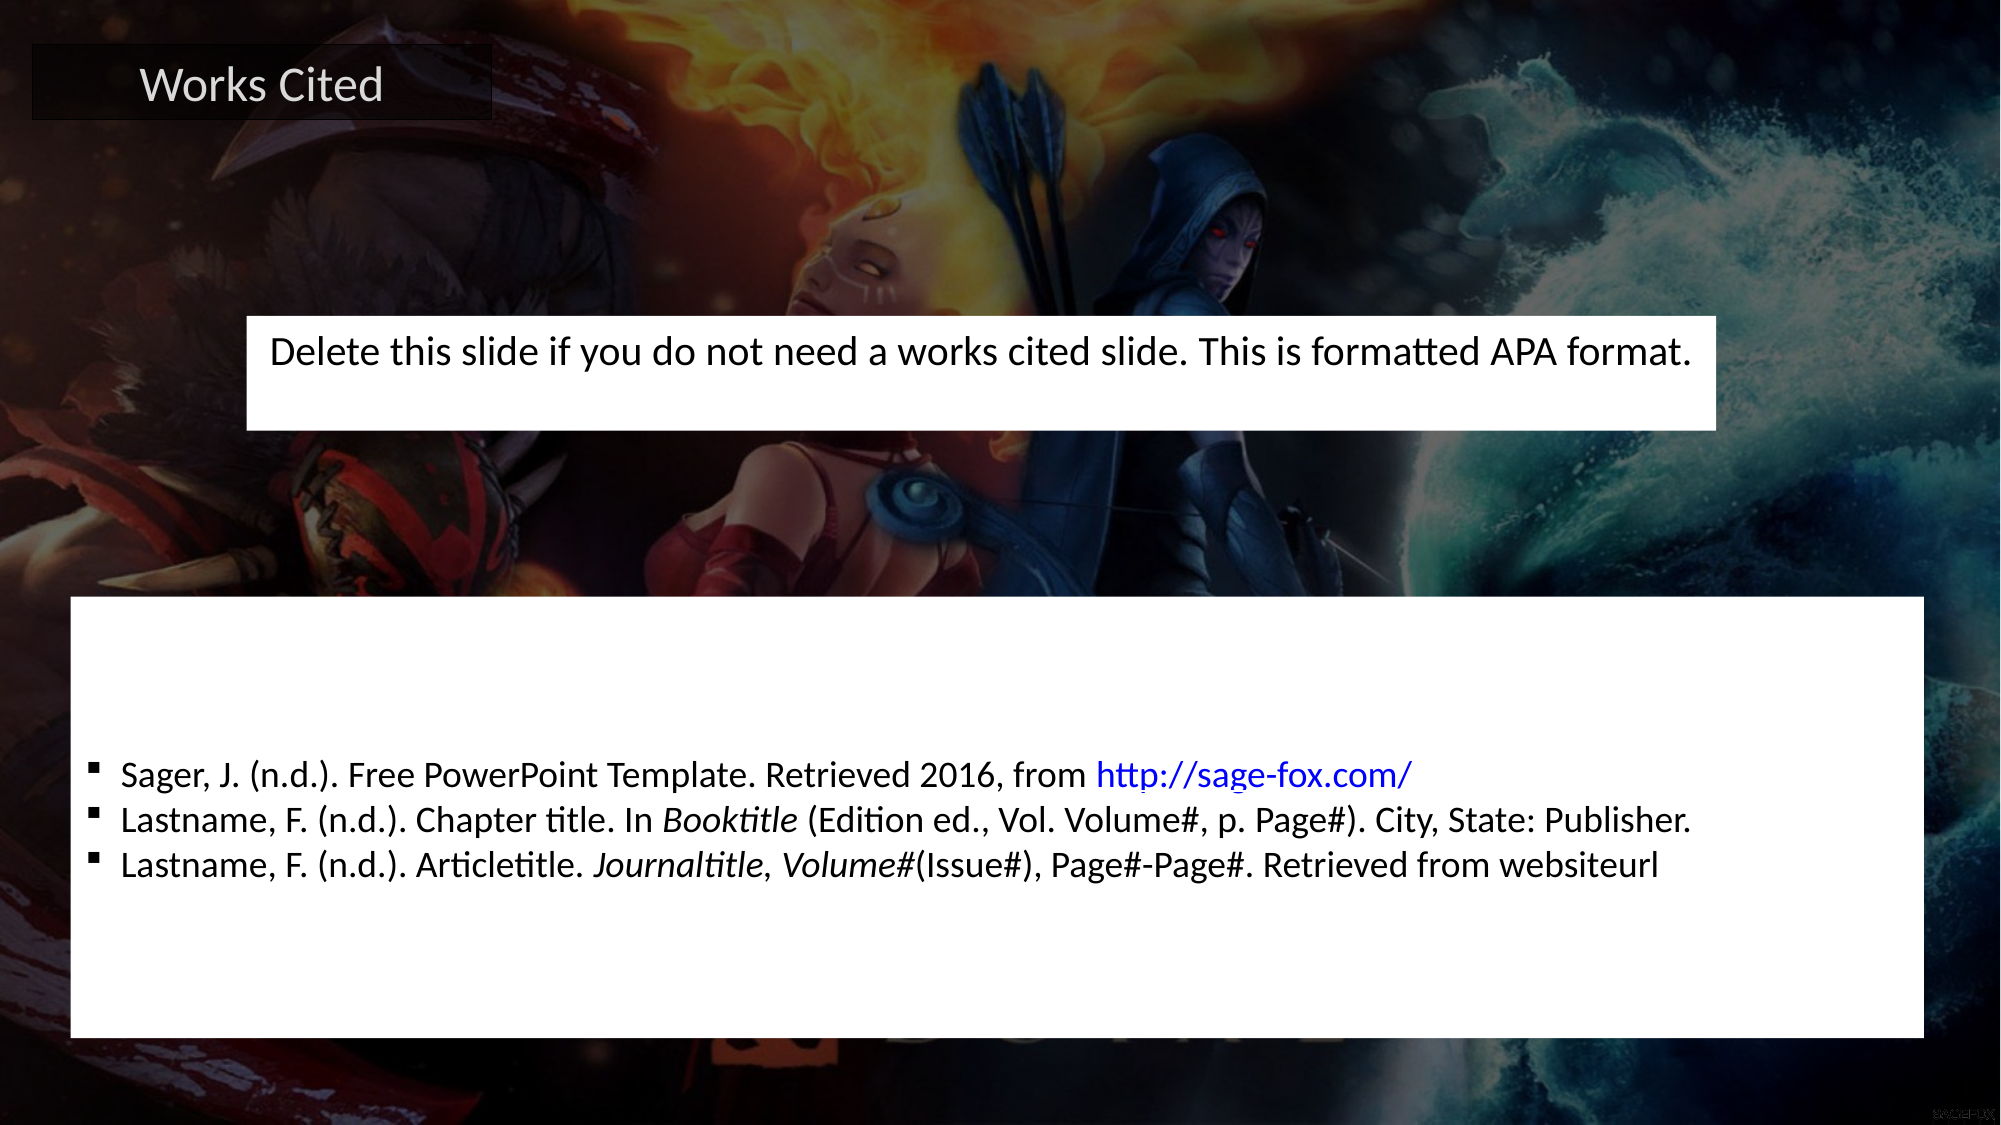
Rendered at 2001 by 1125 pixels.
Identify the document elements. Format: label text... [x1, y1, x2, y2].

text_box Delete this slide if you do not need a works cited slide. This is formatted APA format. [246, 315, 1717, 431]
text_box Works Cited [32, 44, 492, 120]
picture [0, 0, 2001, 1125]
text_box Sager, J. (n.d.). Free PowerPoint Template. Retrieved 2016, from http://sage-fox.com/ Lastname, F. (n.d.). Chapter title. In Booktitle (Edition ed., Vol. Volume#, p. Page#). City, State: Publisher. Lastname, F. (n.d.). Articletitle. Journaltitle, Volume#(Issue#), Page#-Page#. Retrieved from websiteurl [70, 596, 1924, 1039]
